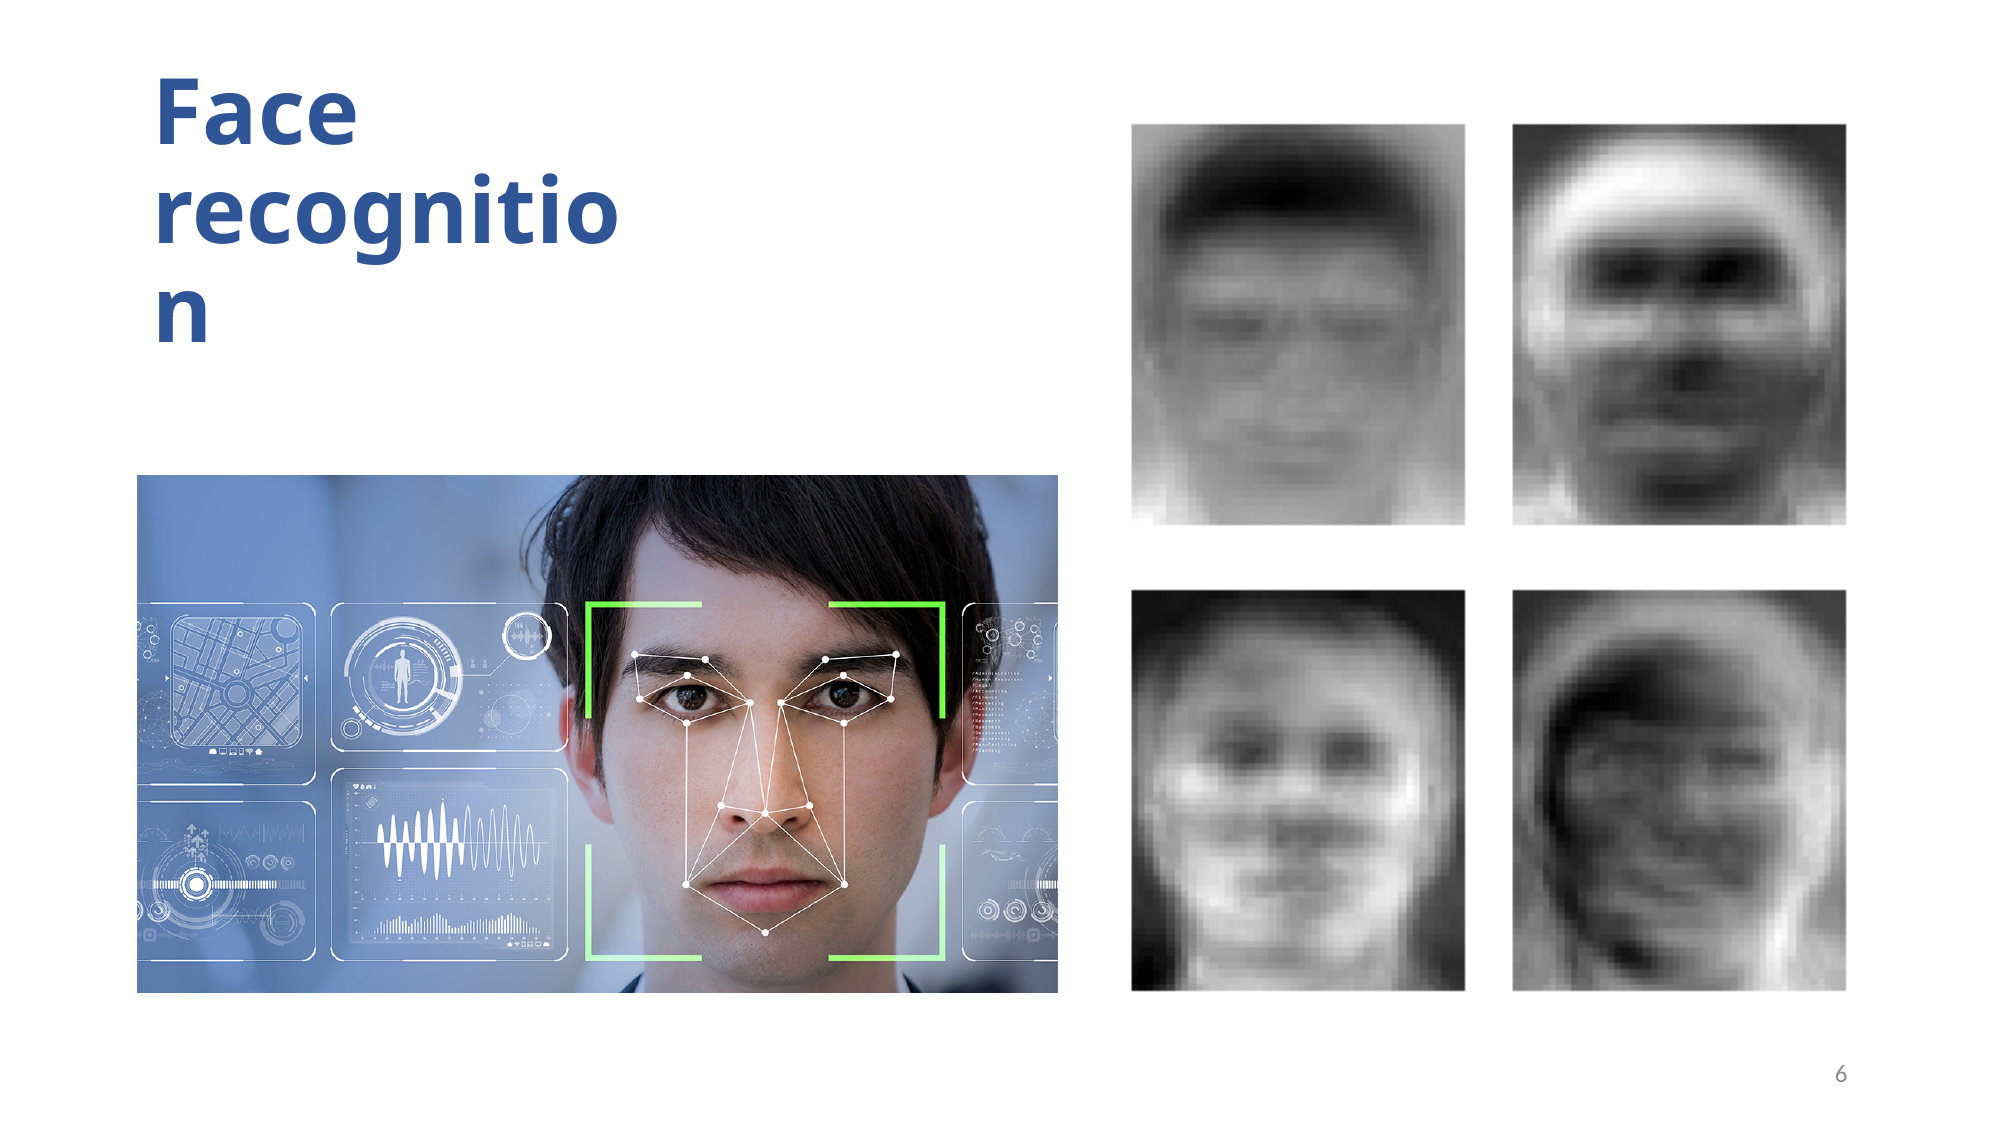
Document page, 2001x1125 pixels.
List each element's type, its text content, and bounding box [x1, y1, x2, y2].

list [137, 475, 1058, 993]
picture [1104, 101, 1877, 1024]
text_box Face recognition [137, 52, 688, 376]
slide_number 6 [1412, 1042, 1863, 1103]
